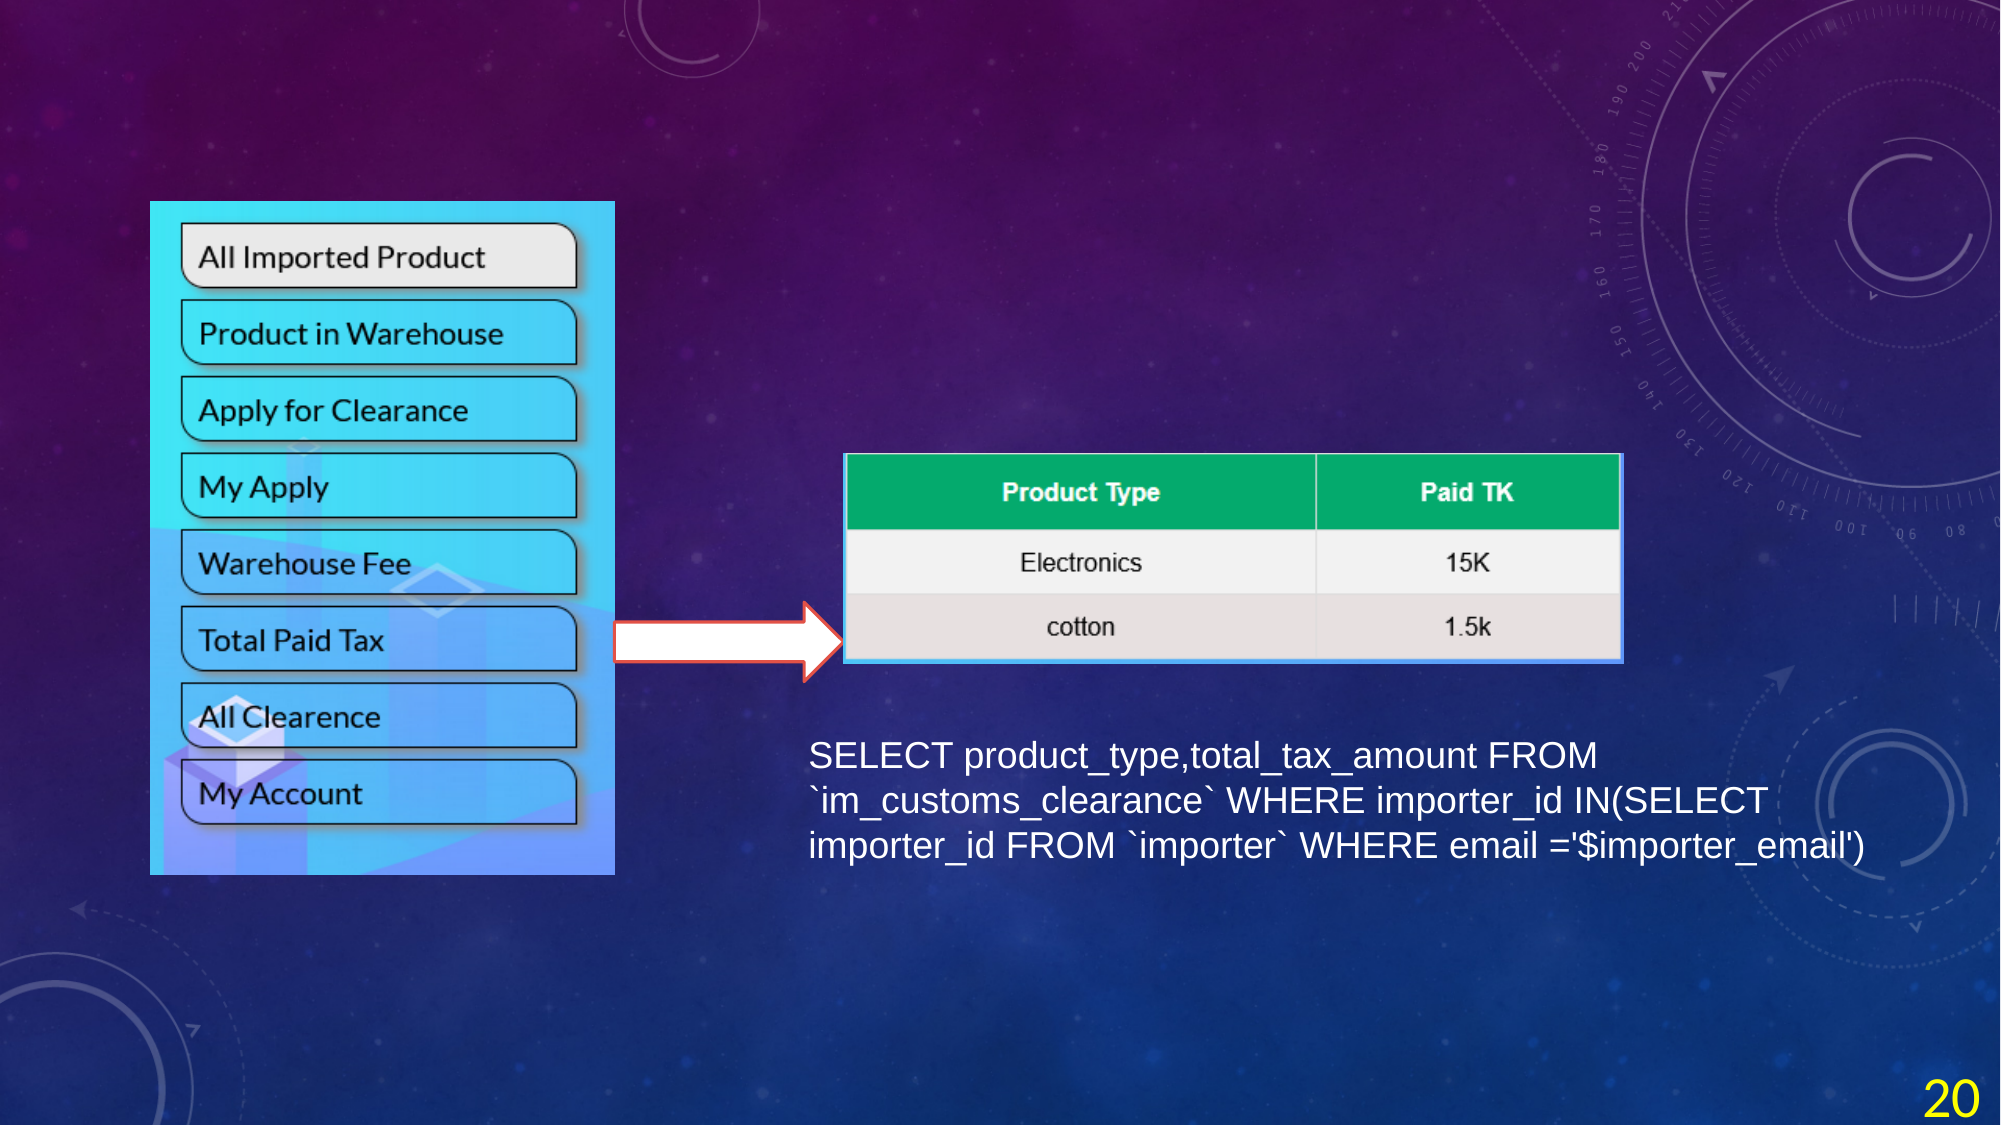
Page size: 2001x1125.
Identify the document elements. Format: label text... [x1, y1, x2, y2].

text_box SELECT product_type,total_tax_amount FROM `im_customs_clearance` WHERE importer_id IN(SELECT importer_id FROM `importer` WHERE email ='$importer_email') [793, 723, 1906, 874]
text_box [620, 600, 837, 684]
slide_number 20 [1905, 1062, 1997, 1125]
picture [0, 0, 2001, 1125]
